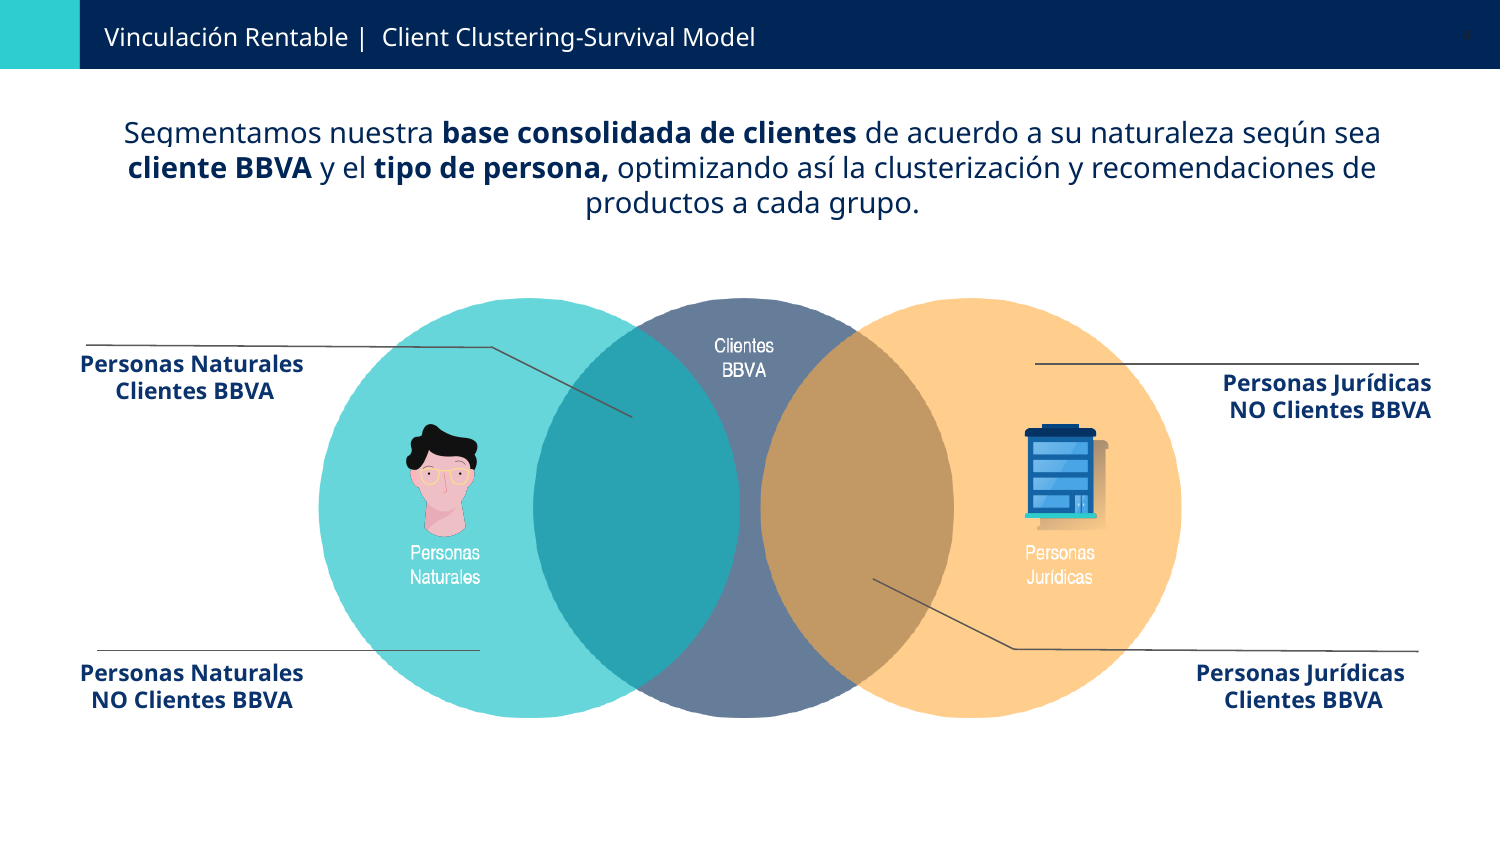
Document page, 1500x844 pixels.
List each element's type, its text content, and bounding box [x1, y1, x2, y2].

text_box Personas Naturales Clientes BBVA [22, 345, 313, 409]
text_box Personas Jurídicas NO Clientes BBVA [1185, 363, 1500, 428]
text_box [85, 344, 348, 348]
text_box Personas Jurídicas Clientes BBVA [1185, 654, 1474, 718]
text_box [1019, 648, 1419, 652]
text_box Personas Naturales NO Clientes BBVA [22, 654, 313, 718]
text_box Segmentamos nuestra base consolidada de clientes de acuerdo a su naturaleza según sea cliente BBVA y el tipo de persona, optimizando así la clusterización y recomendaciones de productos a cada grupo. [68, 108, 1437, 225]
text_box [872, 578, 1015, 650]
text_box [531, 346, 633, 418]
picture [318, 203, 1182, 718]
list Vinculación Rentable | Client Clustering-Survival Model [90, 7, 1271, 62]
